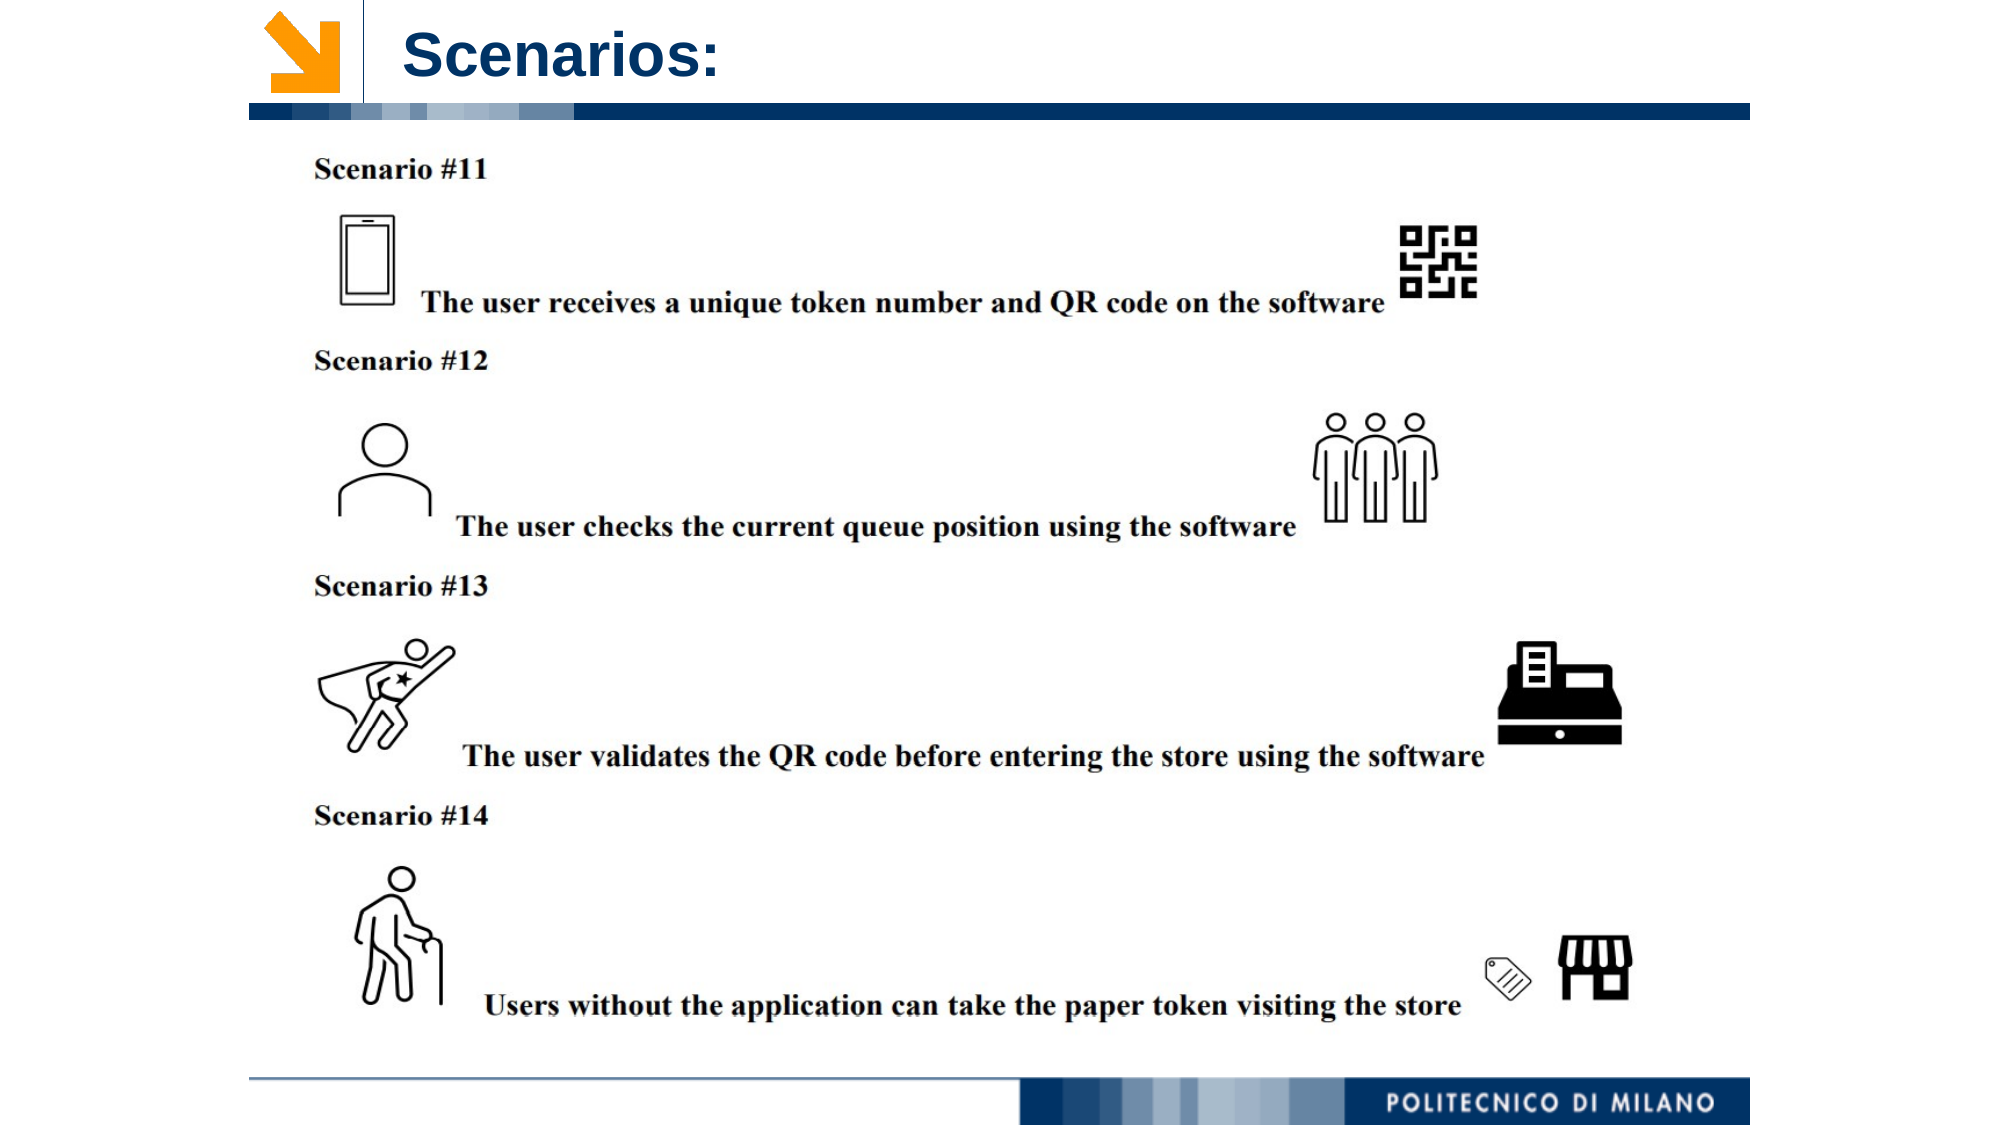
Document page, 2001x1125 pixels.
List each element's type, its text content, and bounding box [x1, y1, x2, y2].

picture [263, 131, 1733, 1056]
text_box POLITECNICO DI MILANO [1362, 1071, 1790, 1125]
picture [249, 103, 1751, 120]
picture [249, 1077, 1751, 1125]
picture [263, 10, 340, 93]
title Scenarios: [387, 21, 1750, 102]
